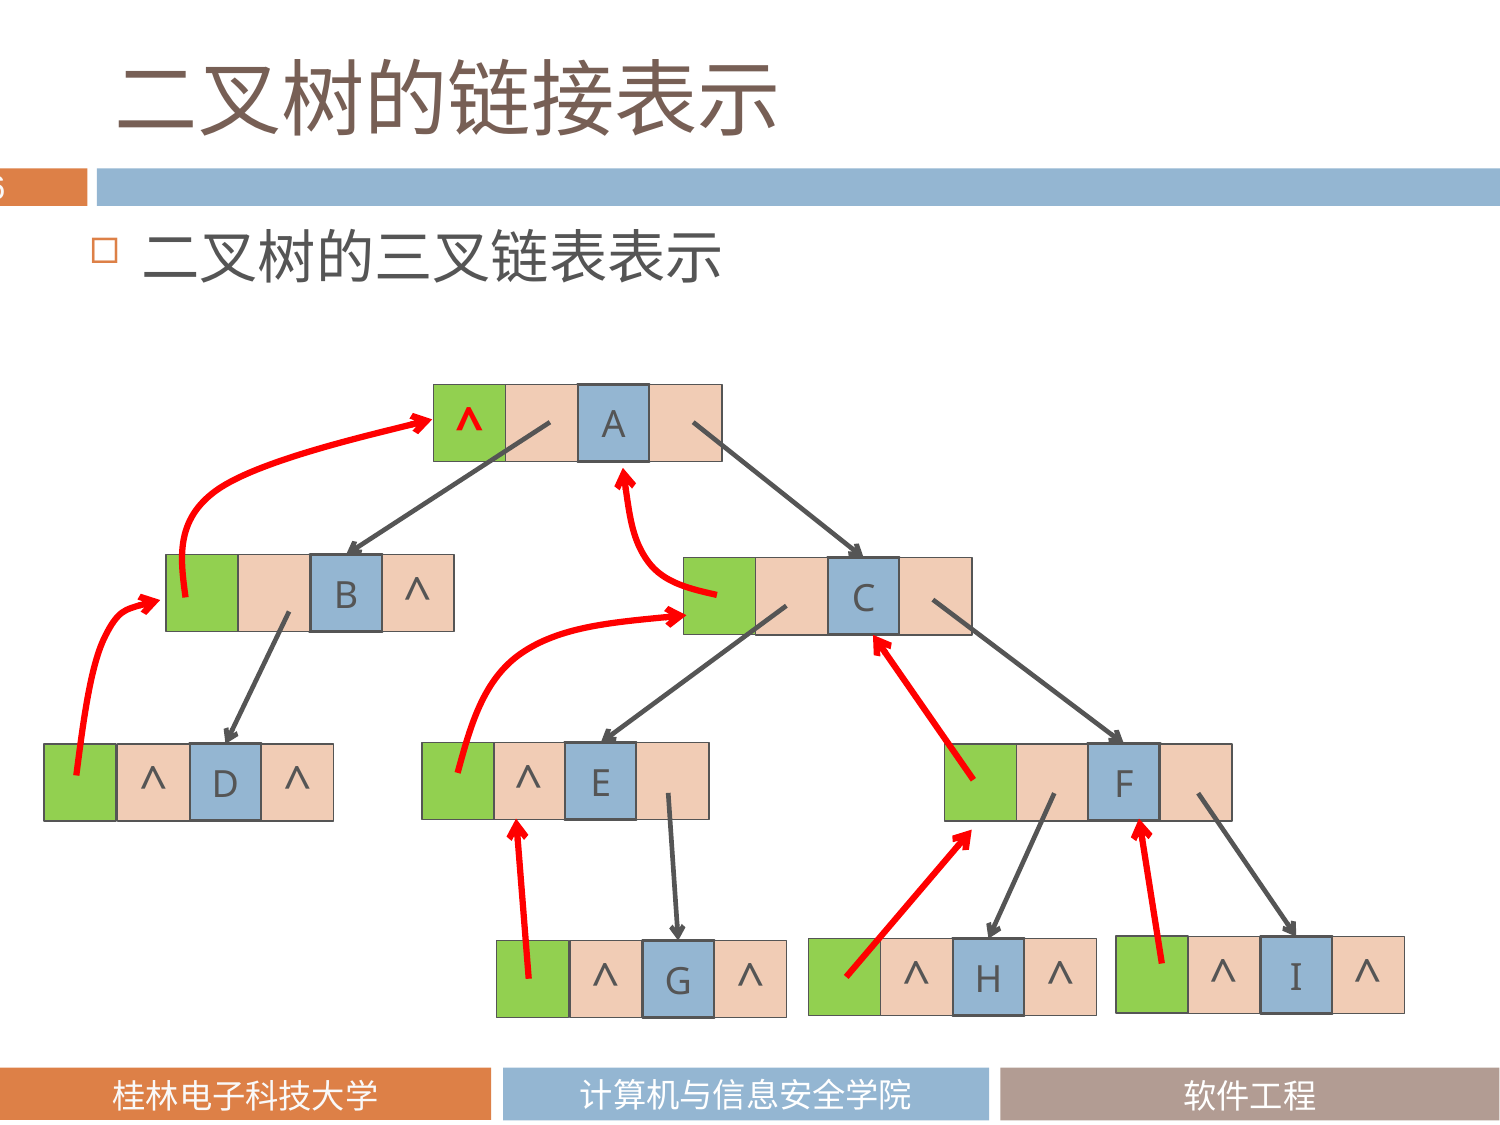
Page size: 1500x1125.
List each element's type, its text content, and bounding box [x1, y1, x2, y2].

text_box ^ [714, 940, 787, 1018]
text_box [1159, 743, 1233, 821]
text_box ^ [382, 555, 455, 632]
text_box ^ [881, 938, 953, 1016]
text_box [346, 422, 550, 555]
text_box G [643, 940, 714, 1018]
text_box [600, 605, 787, 743]
text_box D [190, 743, 261, 821]
text_box [649, 384, 722, 462]
text_box ^ [1332, 936, 1405, 1014]
text_box [636, 743, 709, 820]
text_box ^ [570, 940, 643, 1018]
text_box ^ [117, 743, 190, 821]
text_box [617, 467, 717, 596]
text_box E [565, 742, 636, 820]
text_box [988, 793, 1055, 939]
text_box [683, 557, 755, 605]
text_box [43, 744, 116, 822]
text_box [846, 829, 972, 978]
text_box B [310, 554, 382, 632]
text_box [932, 599, 1124, 744]
text_box [1134, 818, 1162, 964]
text_box [76, 596, 161, 776]
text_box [668, 792, 679, 941]
text_box [899, 557, 972, 635]
text_box [457, 625, 600, 773]
text_box ^ [495, 742, 565, 820]
text_box [1017, 744, 1088, 821]
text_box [1198, 793, 1297, 937]
text_box I [1261, 936, 1332, 1014]
text_box [421, 742, 495, 820]
text_box [755, 558, 828, 635]
text_box [416, 415, 433, 422]
text_box ^ [1189, 936, 1261, 1014]
text_box ^ [1024, 938, 1097, 1016]
text_box [496, 940, 569, 1018]
title 二叉树的链接表示 [99, 37, 1438, 155]
text_box ^ [261, 743, 334, 821]
text_box [505, 384, 578, 462]
text_box H [953, 938, 1024, 1016]
text_box [181, 441, 346, 598]
text_box [1115, 935, 1189, 1014]
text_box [693, 422, 864, 558]
text_box F [1088, 743, 1159, 821]
text_box [944, 744, 1017, 822]
text_box [165, 554, 238, 632]
text_box [872, 634, 932, 721]
list 二叉树的三叉链表表示 [73, 219, 1412, 302]
text_box [808, 938, 881, 1016]
text_box C [828, 557, 899, 635]
text_box [238, 554, 310, 632]
text_box A [578, 384, 649, 462]
text_box ^ [433, 384, 505, 422]
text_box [225, 611, 289, 744]
